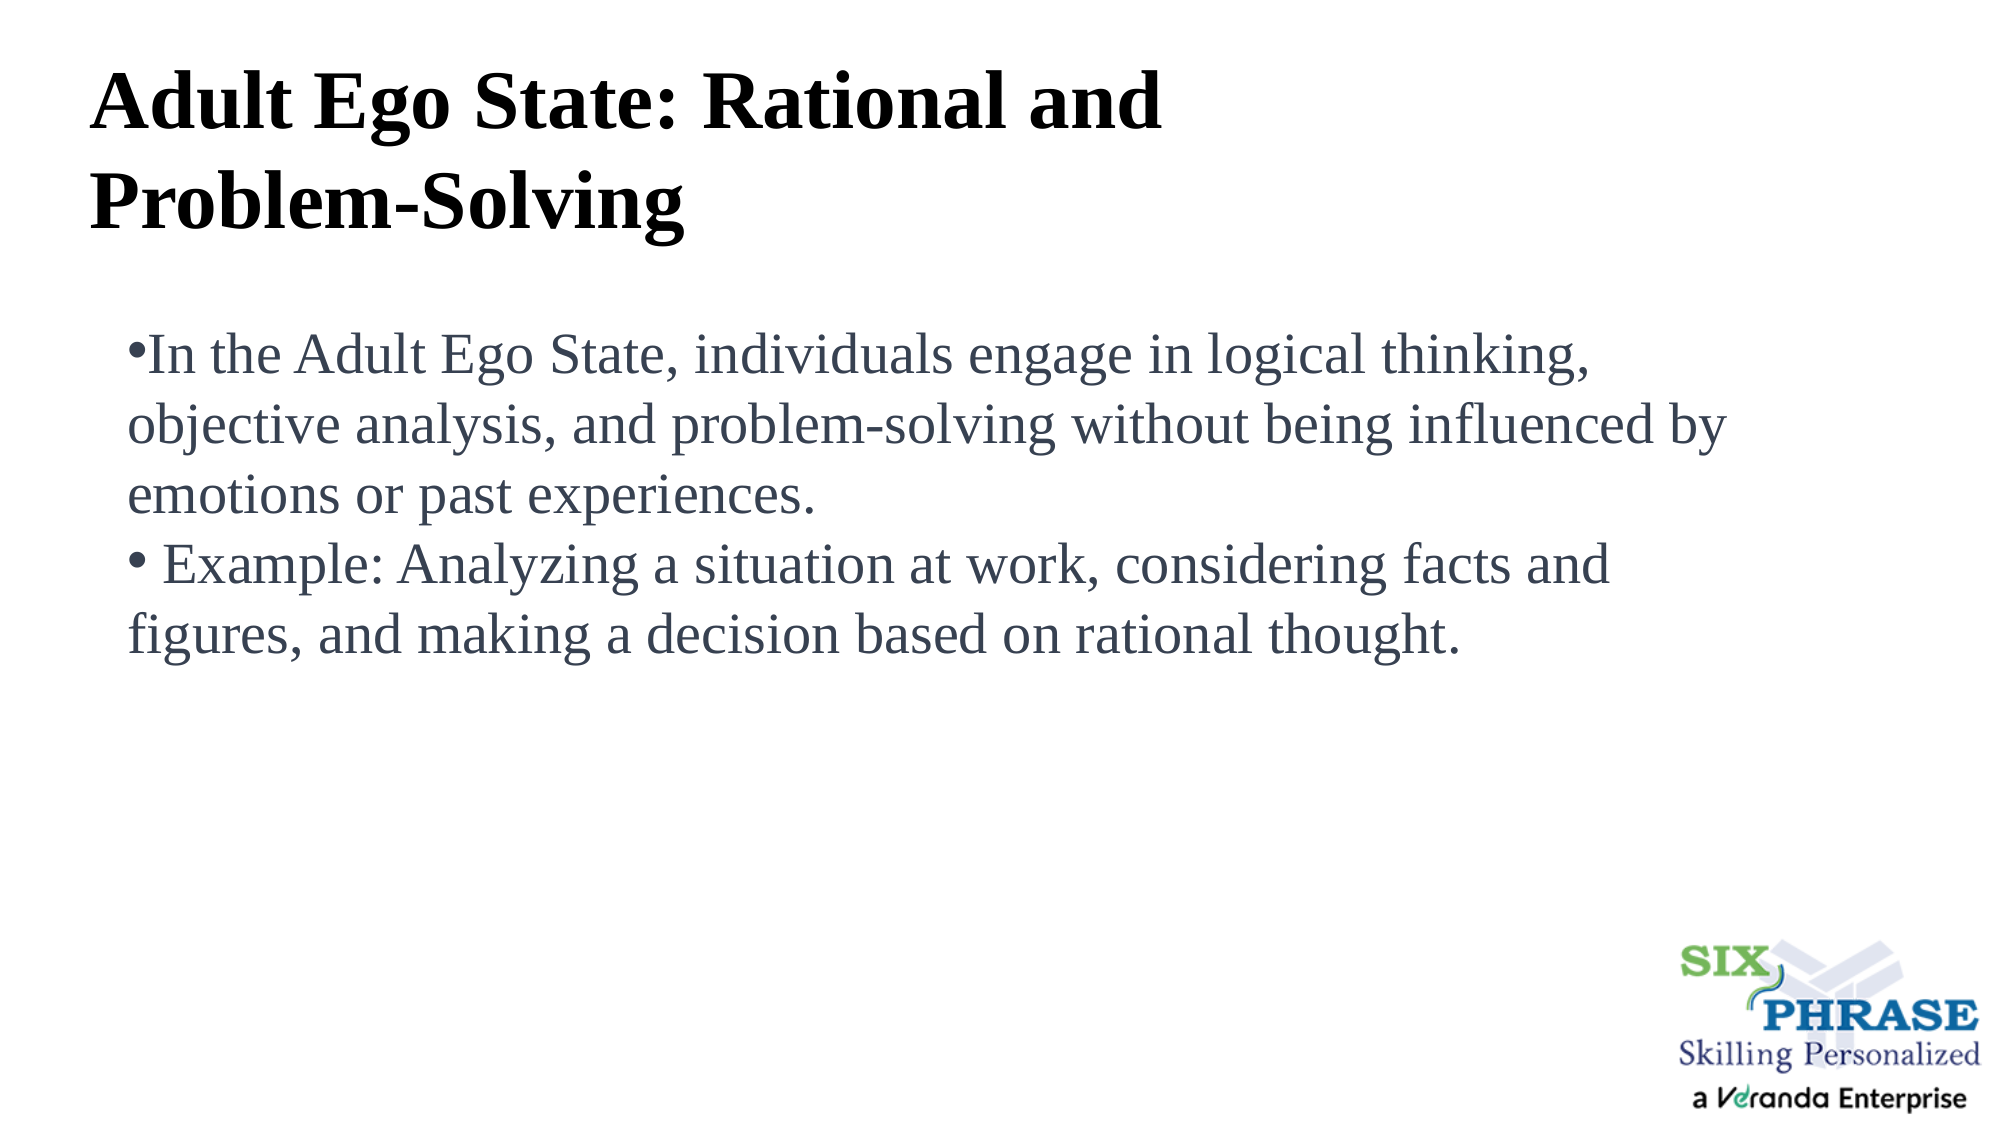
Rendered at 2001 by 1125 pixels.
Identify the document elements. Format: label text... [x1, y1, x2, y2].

picture [1662, 924, 2000, 1125]
text_box In the Adult Ego State, individuals engage in logical thinking, objective analysis, and problem-solving without being influenced by emotions or past experiences. Example: Analyzing a situation at work, considering facts and figures, and making a decision based on rational thought. [112, 307, 1800, 813]
text_box Adult Ego State: Rational and Problem-Solving [74, 37, 1413, 253]
